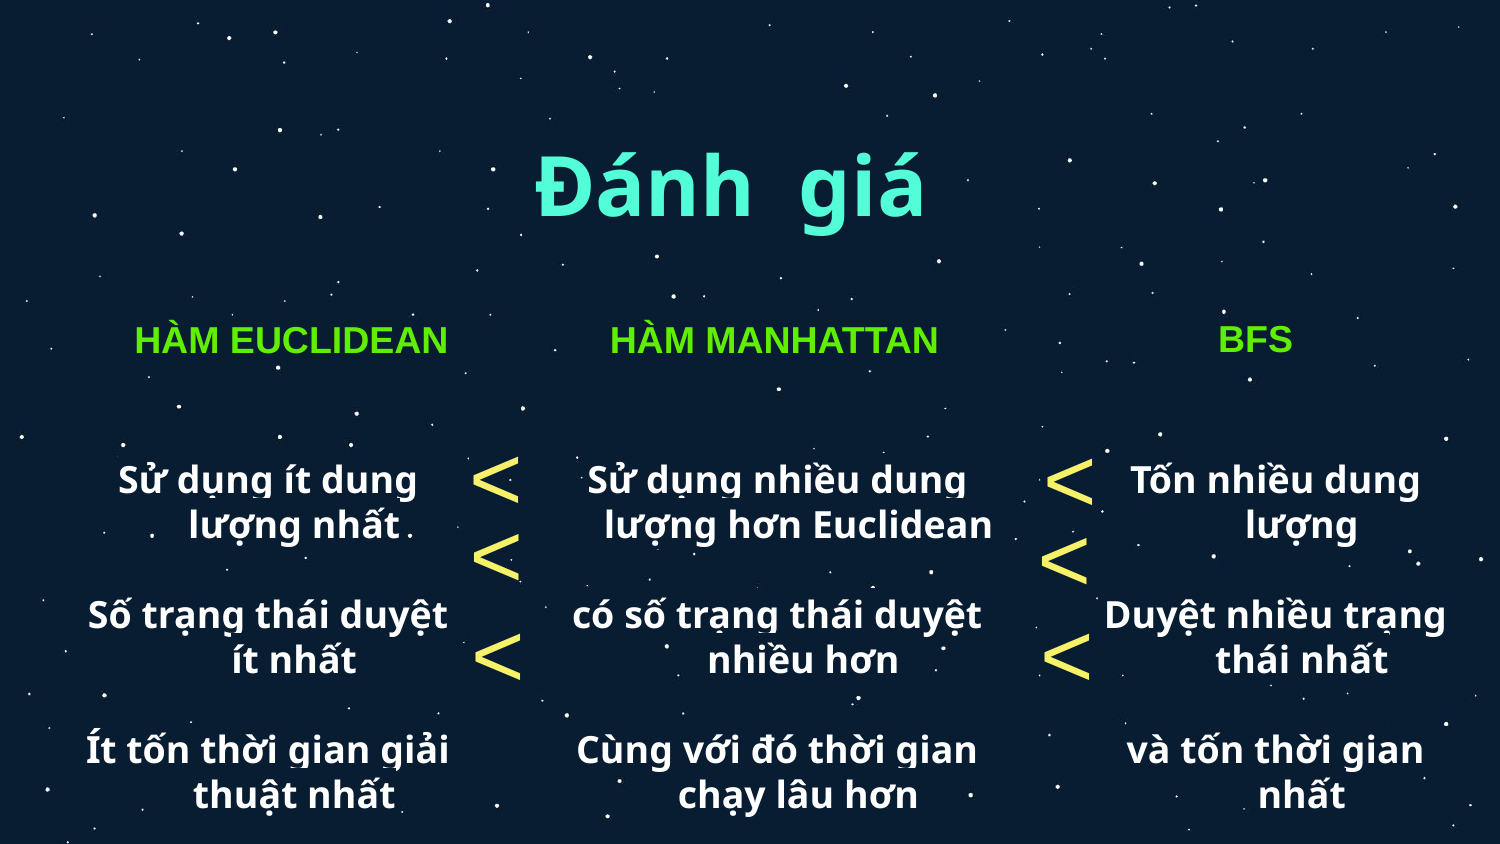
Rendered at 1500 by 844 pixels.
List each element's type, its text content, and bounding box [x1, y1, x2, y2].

text_box > [465, 501, 538, 627]
subtitle HÀM EUCLIDEAN [76, 309, 484, 374]
subtitle BFS [1060, 309, 1428, 374]
text_box > [1033, 505, 1107, 631]
title Đánh giá [99, 118, 1363, 213]
subtitle Sử dụng nhiều dung lượng hơn Euclidean có số trạng thái duyệt nhiều hơn Cùng với đó thời gian chạy lâu hơn [500, 440, 1032, 737]
subtitle Sử dụng ít dung lượng nhất Số trạng thái duyệt ít nhất Ít tốn thời gian giải thuật nhất [32, 440, 481, 727]
text_box < [455, 411, 528, 536]
text_box < [456, 588, 529, 714]
subtitle HÀM MANHATTAN [554, 309, 972, 374]
subtitle Tốn nhiều dung lượng Duyệt nhiều trạng thái nhất và tốn thời gian nhất [1101, 440, 1465, 610]
text_box < [1025, 588, 1099, 714]
text_box < [1028, 413, 1101, 538]
picture [0, 0, 1500, 844]
